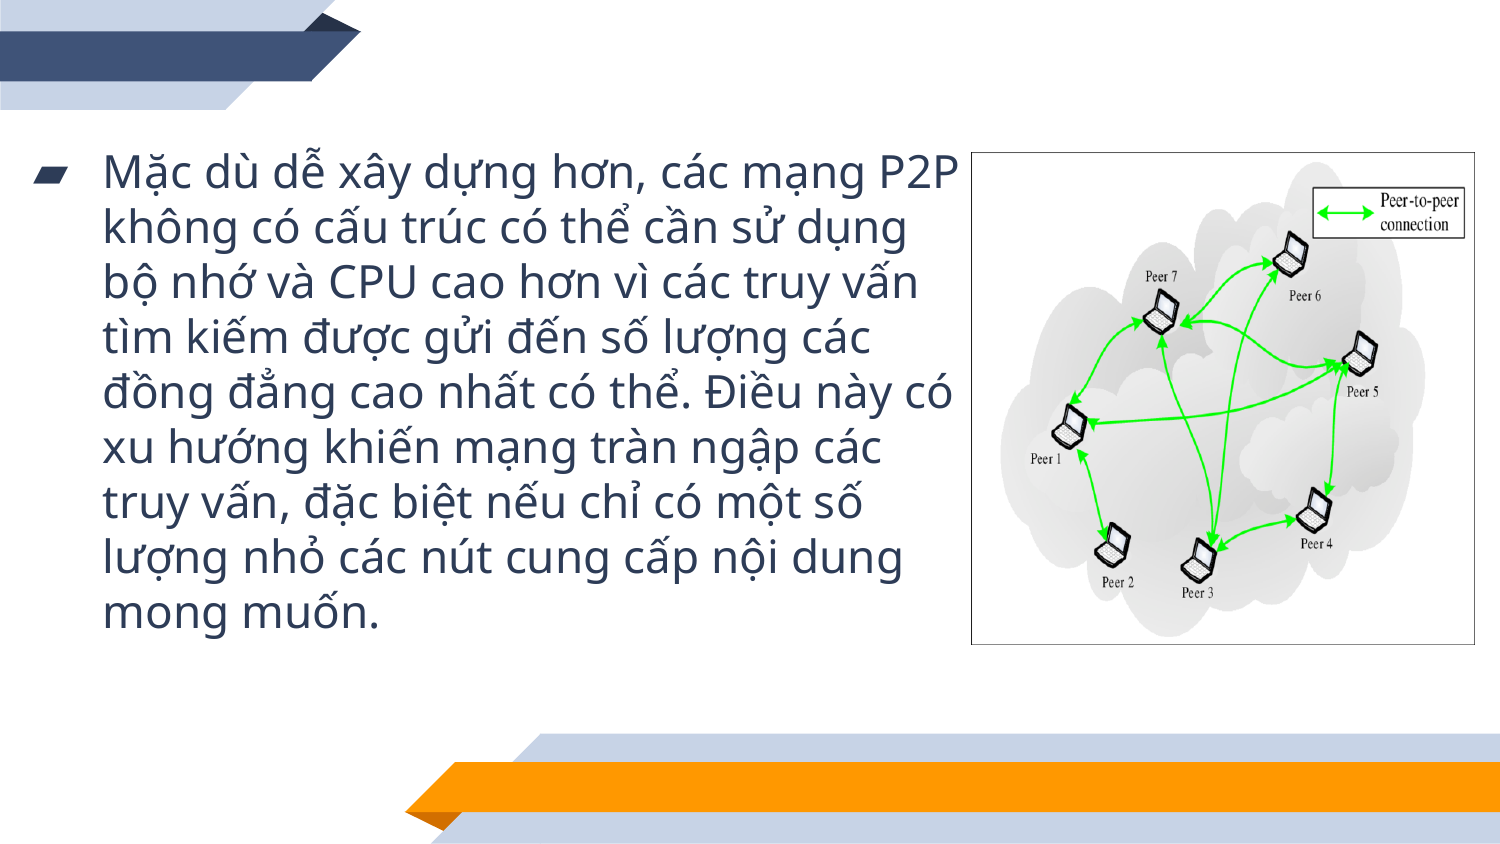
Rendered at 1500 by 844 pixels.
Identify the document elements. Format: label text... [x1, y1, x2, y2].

slide_number [1249, 760, 1494, 813]
picture [971, 152, 1475, 646]
text_box Mặc dù dễ xây dựng hơn, các mạng P2P không có cấu trúc có thể cần sử dụng bộ nhớ và CPU cao hơn vì các truy vấn tìm kiếm được gửi đến số lượng các đồng đẳng cao nhất có thể. Điều này có xu hướng khiến mạng tràn ngập các truy vấn, đặc biệt nếu chỉ có một số lượng nhỏ các nút cung cấp nội dung mong muốn. [12, 127, 989, 688]
